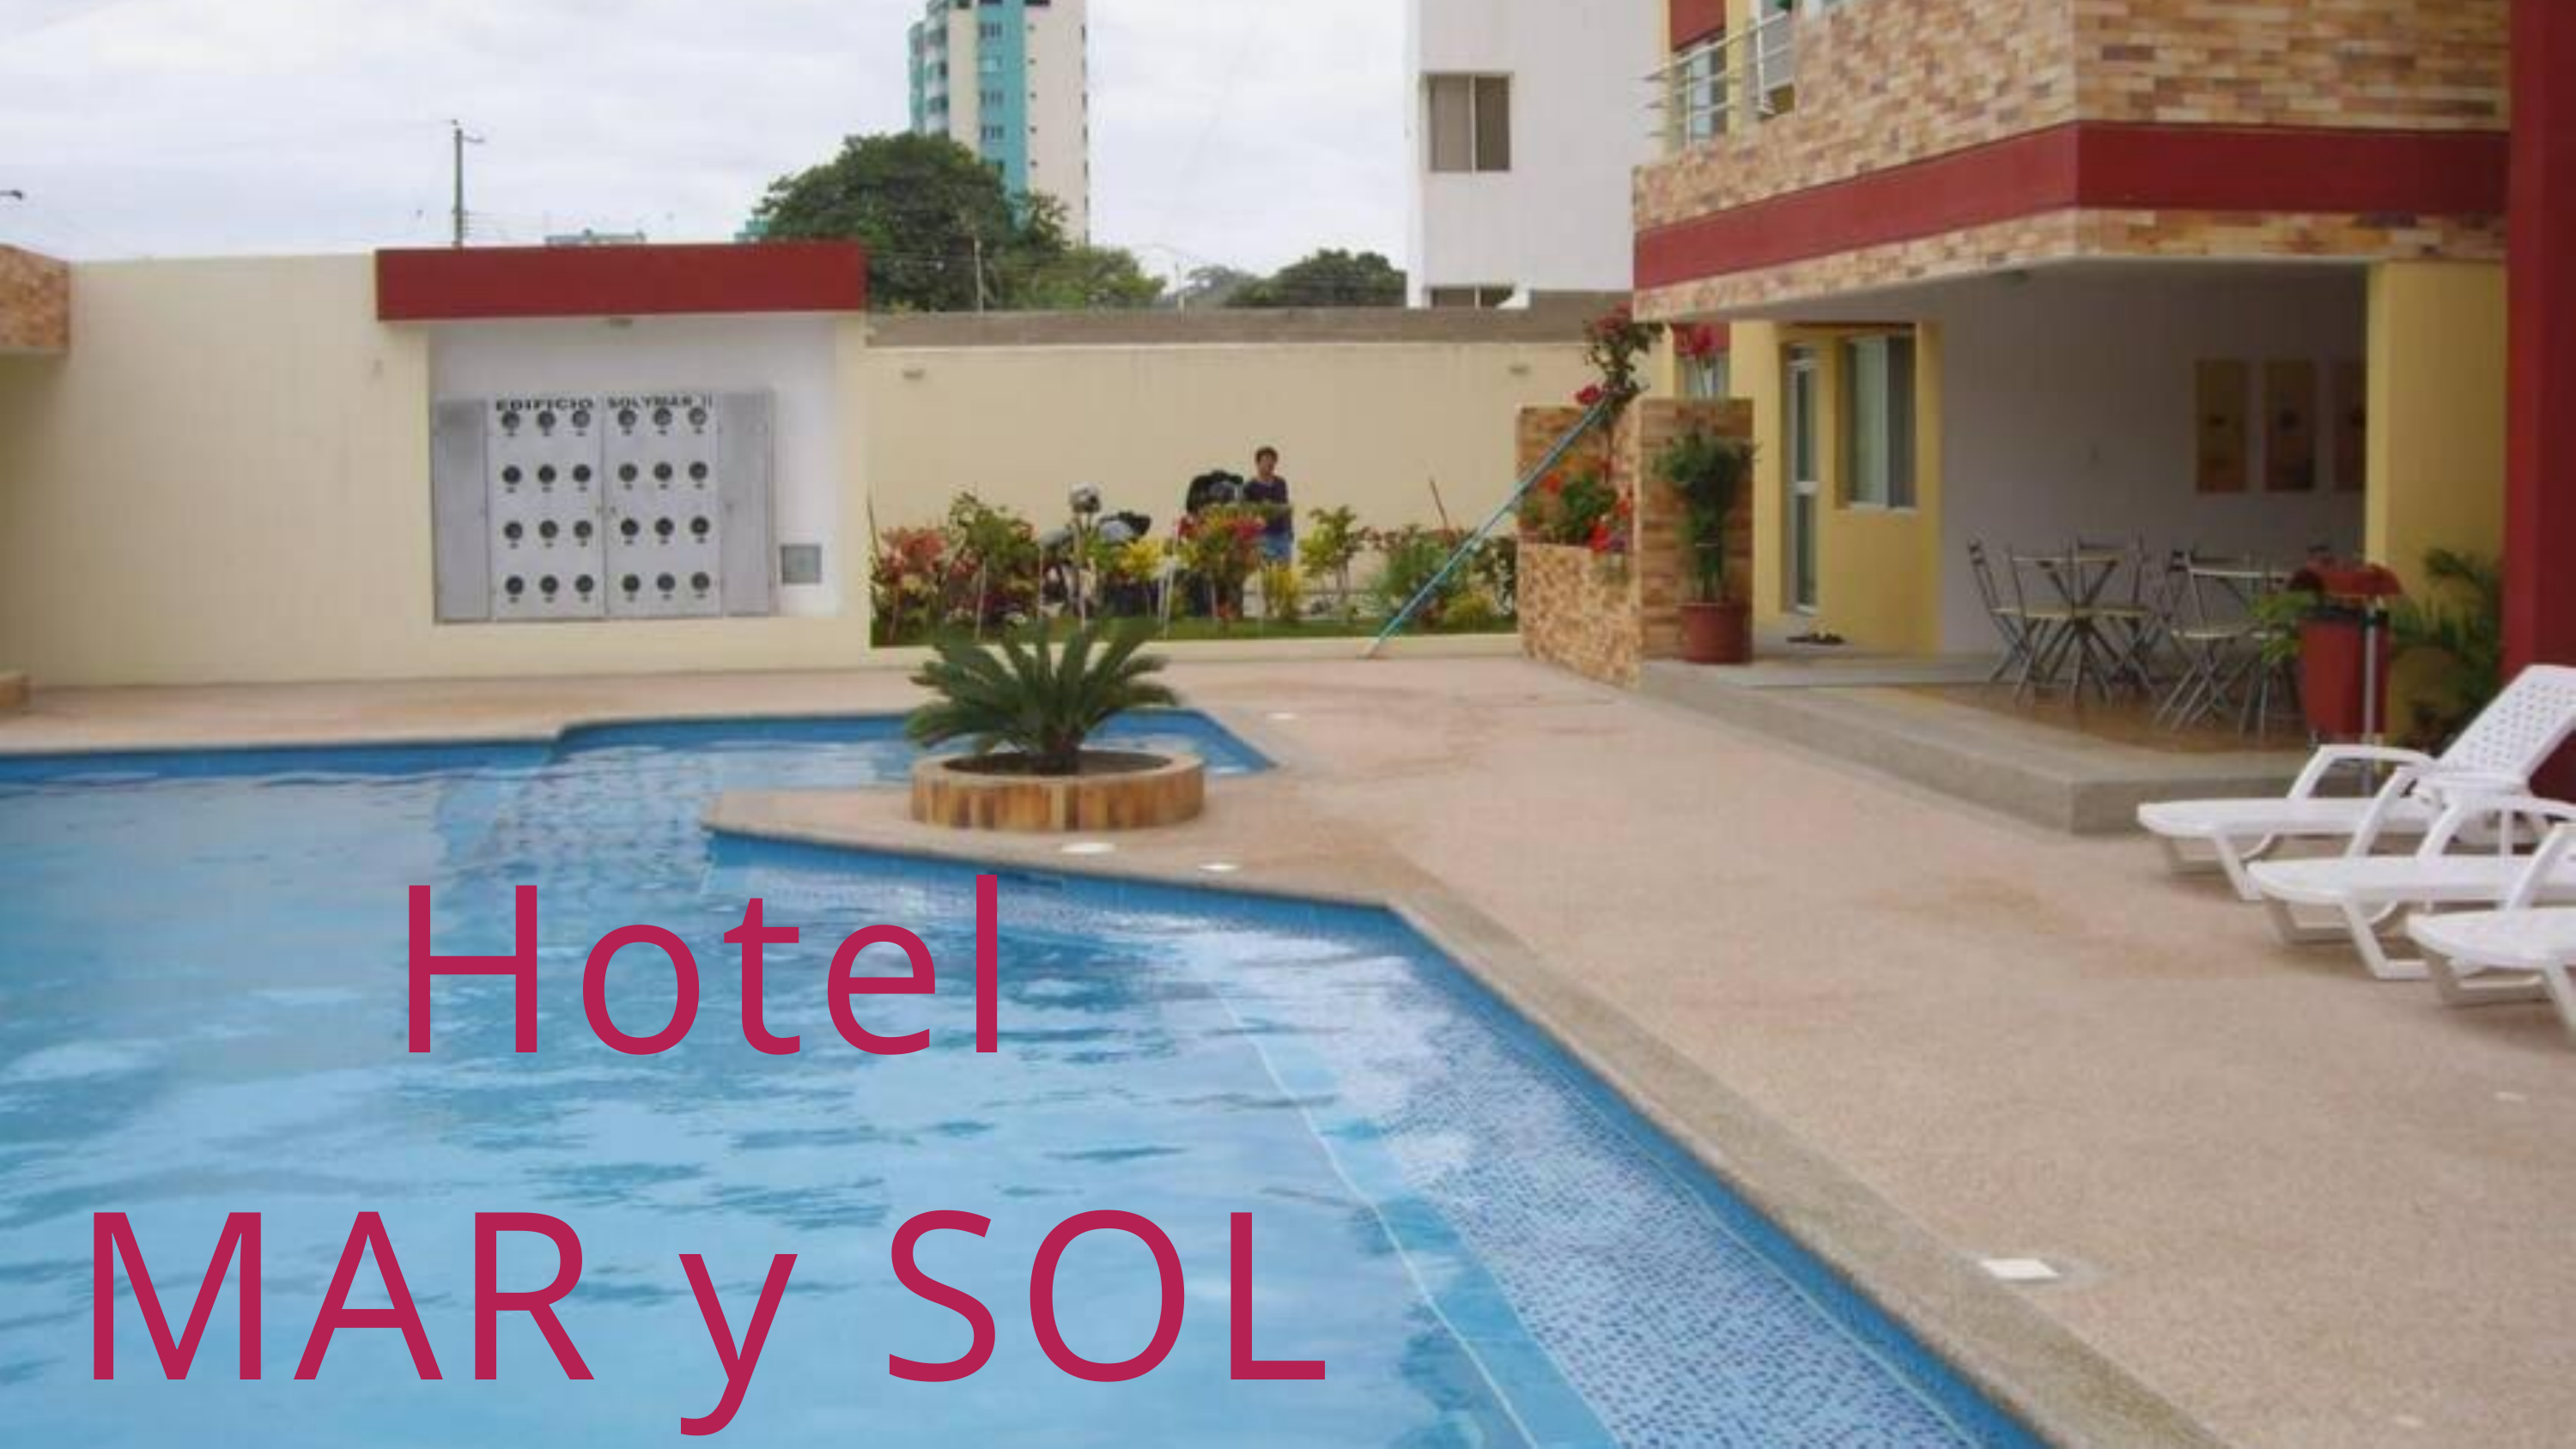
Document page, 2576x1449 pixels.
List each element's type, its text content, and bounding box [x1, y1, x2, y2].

text_box [0, 0, 2576, 1449]
text_box Hotel MAR y SOL [0, 772, 1763, 1428]
